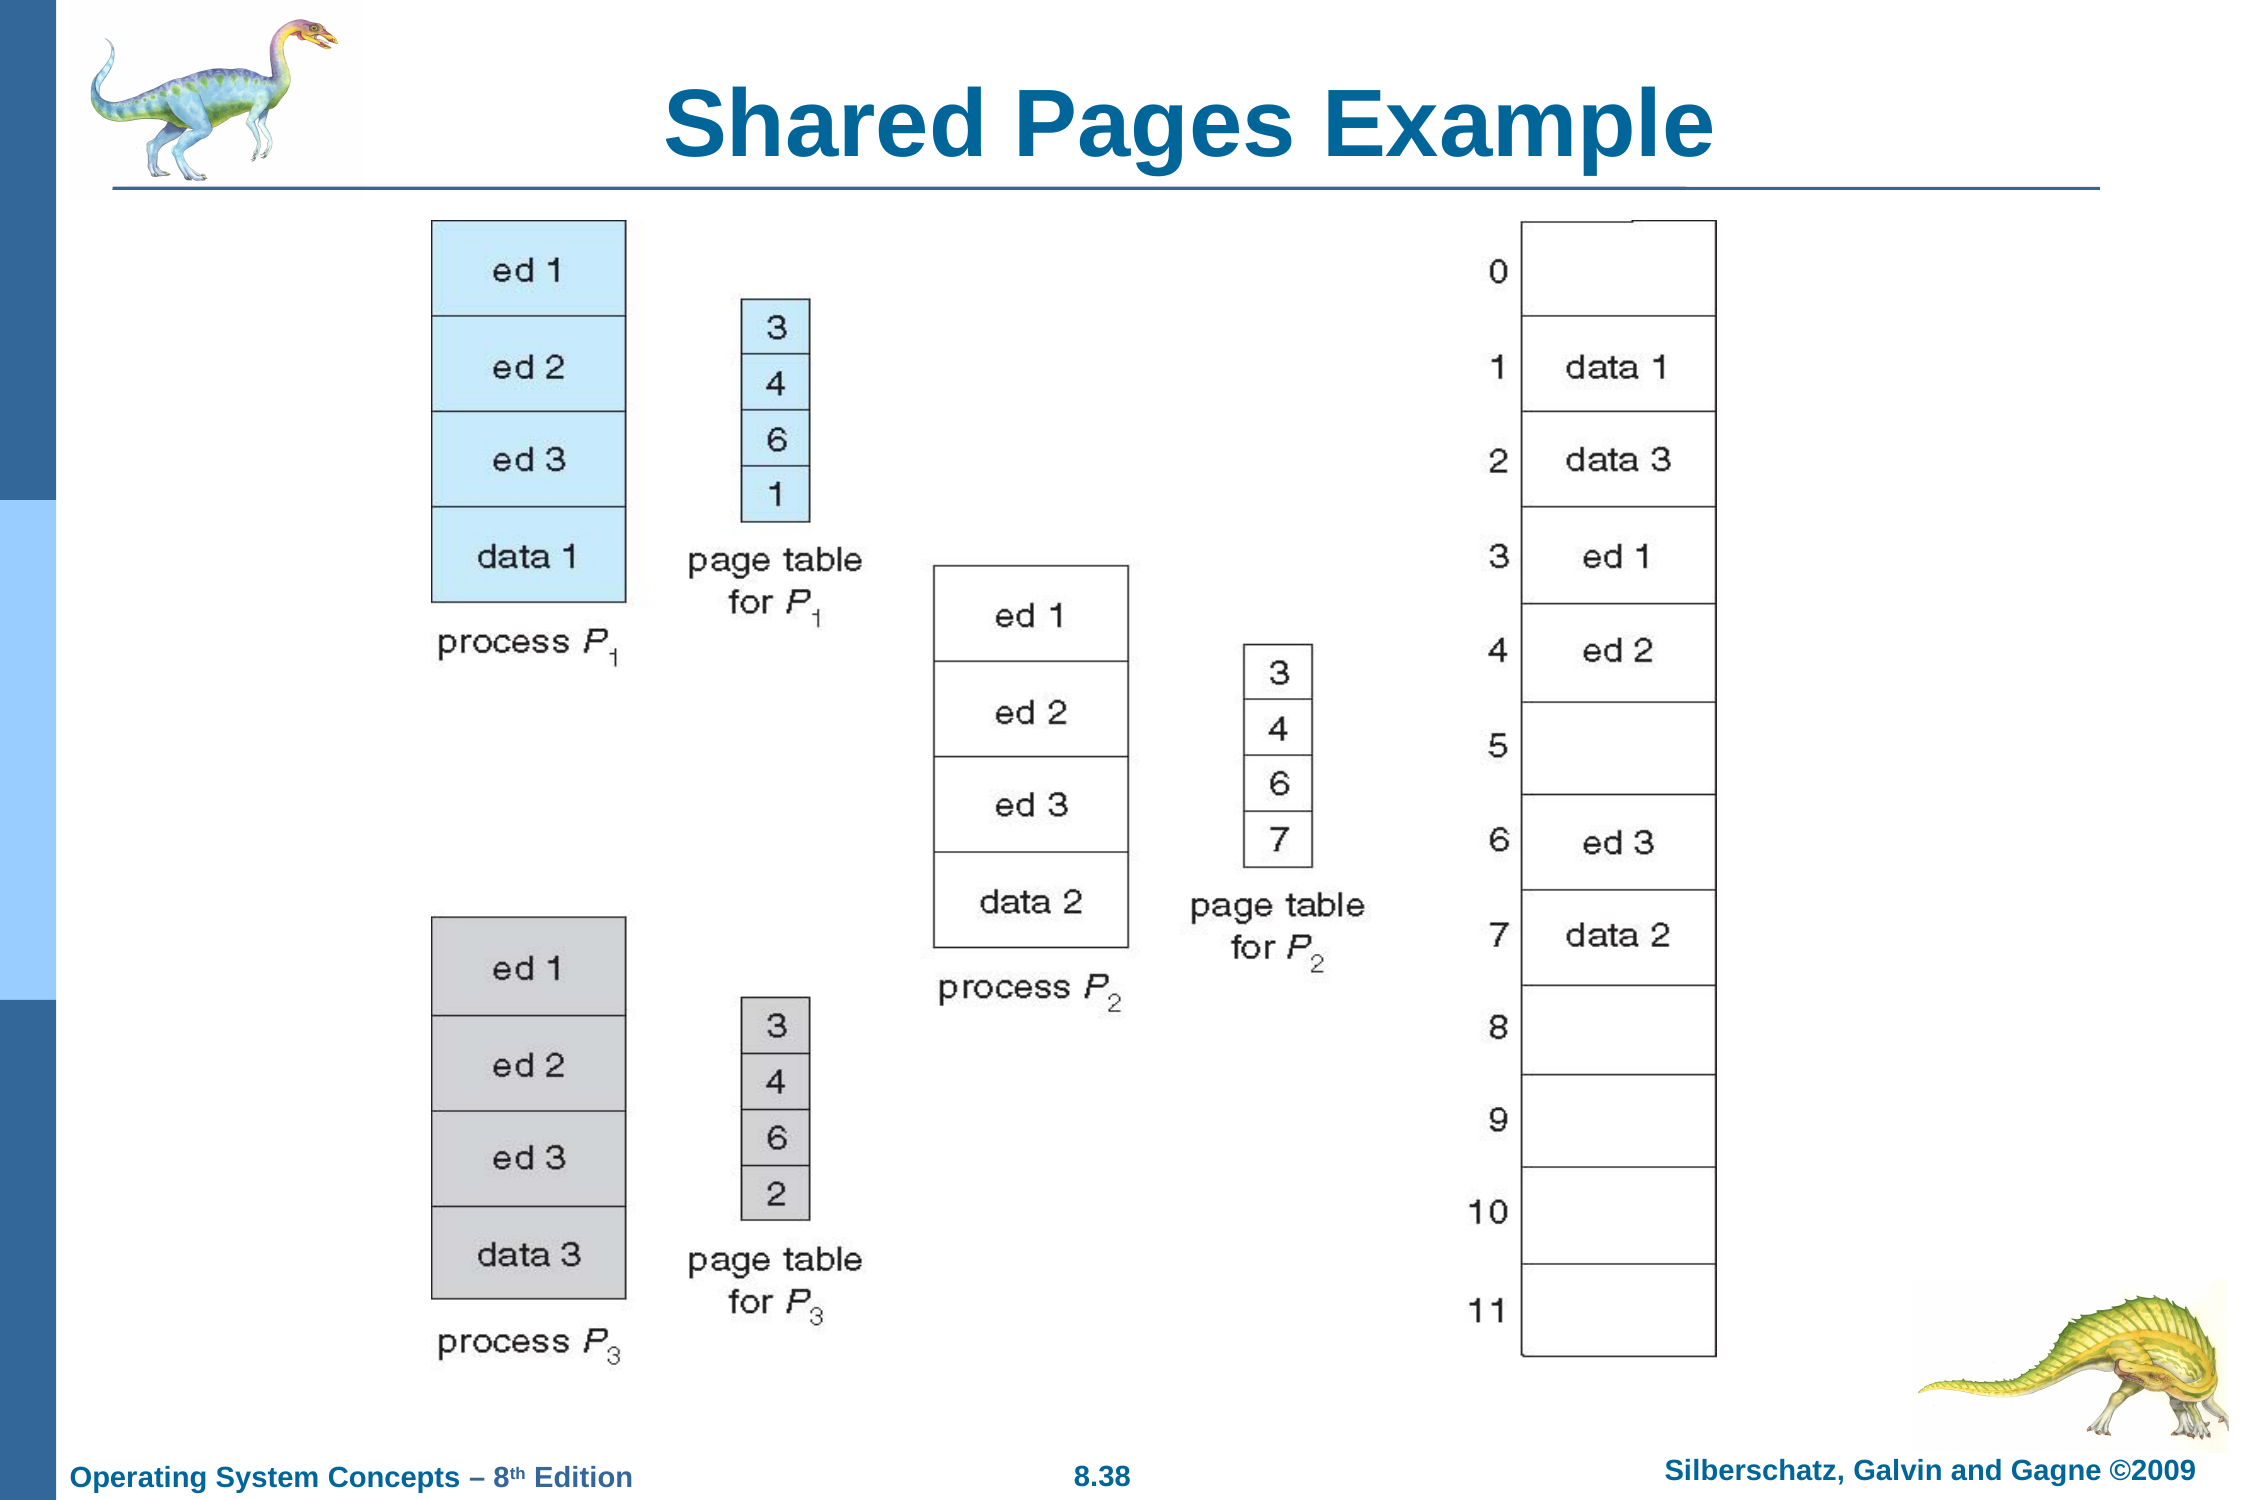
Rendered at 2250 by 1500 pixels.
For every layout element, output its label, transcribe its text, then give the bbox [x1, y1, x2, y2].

picture [1913, 1279, 2229, 1453]
picture [70, 0, 365, 199]
picture [430, 220, 1717, 1371]
title Shared Pages Example [241, 60, 2138, 187]
